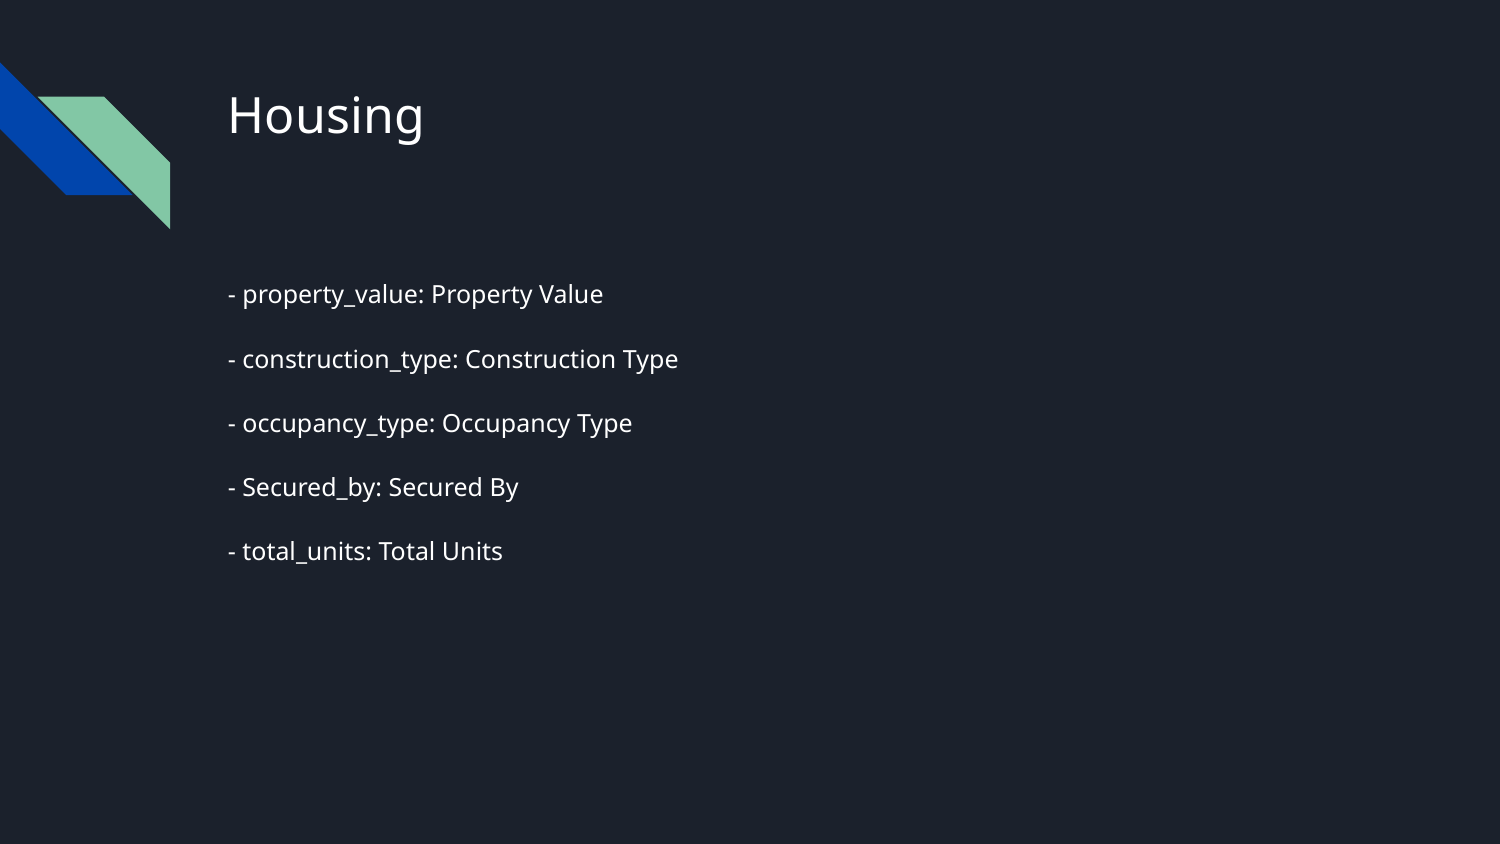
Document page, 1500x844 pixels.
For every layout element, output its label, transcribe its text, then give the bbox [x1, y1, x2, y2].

list - property_value: Property Value - construction_type: Construction Type - occupancy_type: Occupancy Type - Secured_by: Secured By - total_units: Total Units [212, 257, 1368, 735]
title Housing [212, 64, 1368, 215]
